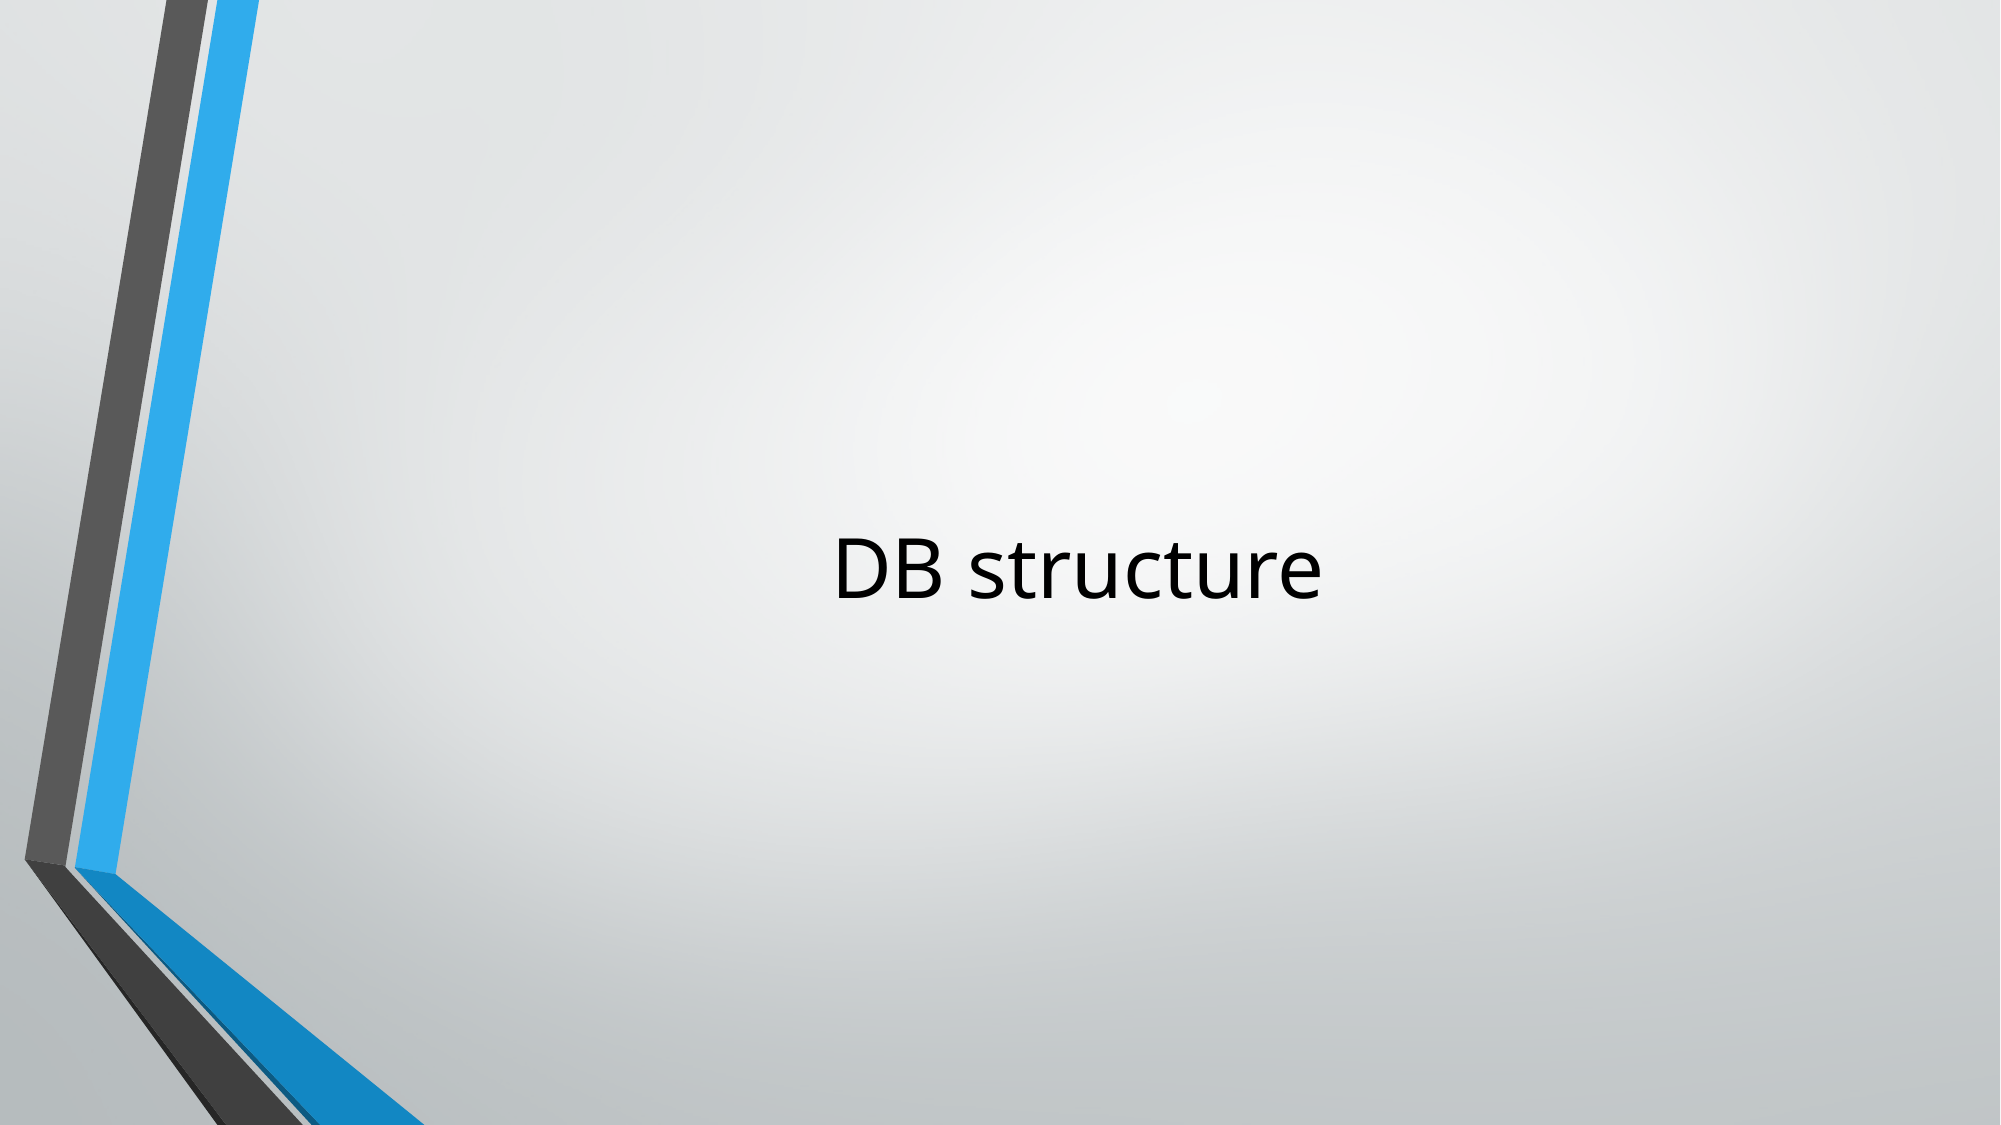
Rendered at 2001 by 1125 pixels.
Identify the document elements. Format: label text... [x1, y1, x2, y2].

title DB structure [256, 421, 1900, 709]
